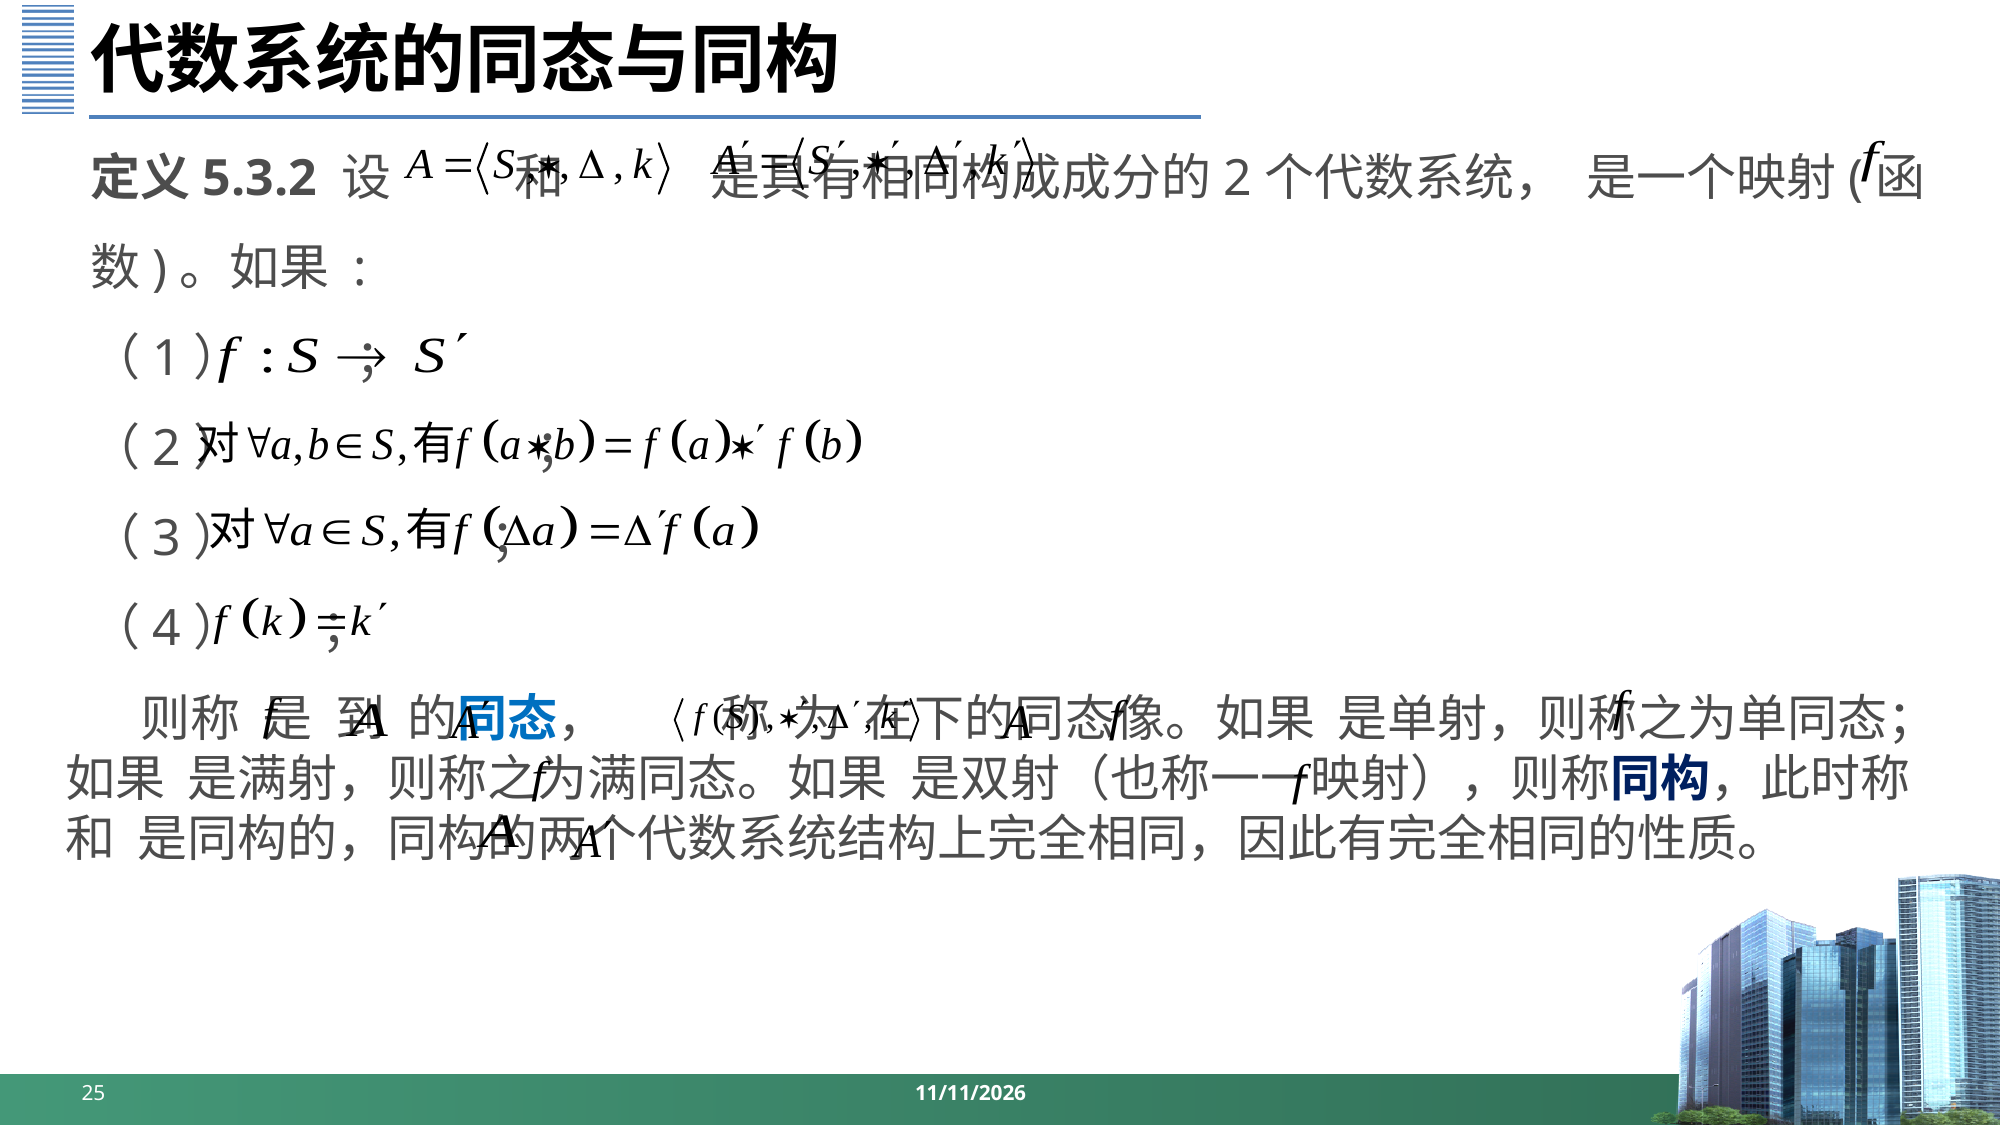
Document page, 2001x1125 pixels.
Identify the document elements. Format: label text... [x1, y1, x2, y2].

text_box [245, 688, 296, 749]
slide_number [900, 1072, 1367, 1113]
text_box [667, 690, 927, 750]
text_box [702, 127, 1045, 200]
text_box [514, 751, 564, 812]
text_box 代数系统的同态与同构 [79, 10, 1660, 104]
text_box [1595, 680, 1646, 741]
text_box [1091, 690, 1142, 751]
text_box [201, 496, 765, 572]
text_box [1839, 131, 1903, 192]
slide_number 25 [66, 1072, 184, 1113]
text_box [395, 132, 678, 205]
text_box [196, 325, 475, 394]
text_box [465, 803, 530, 856]
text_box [190, 410, 868, 486]
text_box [334, 692, 399, 745]
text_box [441, 694, 494, 747]
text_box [1274, 754, 1325, 815]
text_box 定义5.3.2 设 和 是具有相同构成成分的2个代数系统， 是一个映射(函数)。如果 : （1） ； （2） ； （3） ； （4） ； [76, 108, 1975, 753]
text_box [197, 589, 393, 661]
picture [22, 5, 75, 114]
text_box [991, 694, 1041, 747]
text_box 则称 是 到 的同态， 称 为 在下的同态像。如果 是单射，则称之为单同态；如果 是满射，则称之为满同态。如果 是双射（也称一一映射），则称同构，此时称 和 是同构的，同构的两个代数系统结构上完全相同，因此有完全相同的性质。 [50, 678, 1950, 874]
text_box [563, 813, 616, 867]
